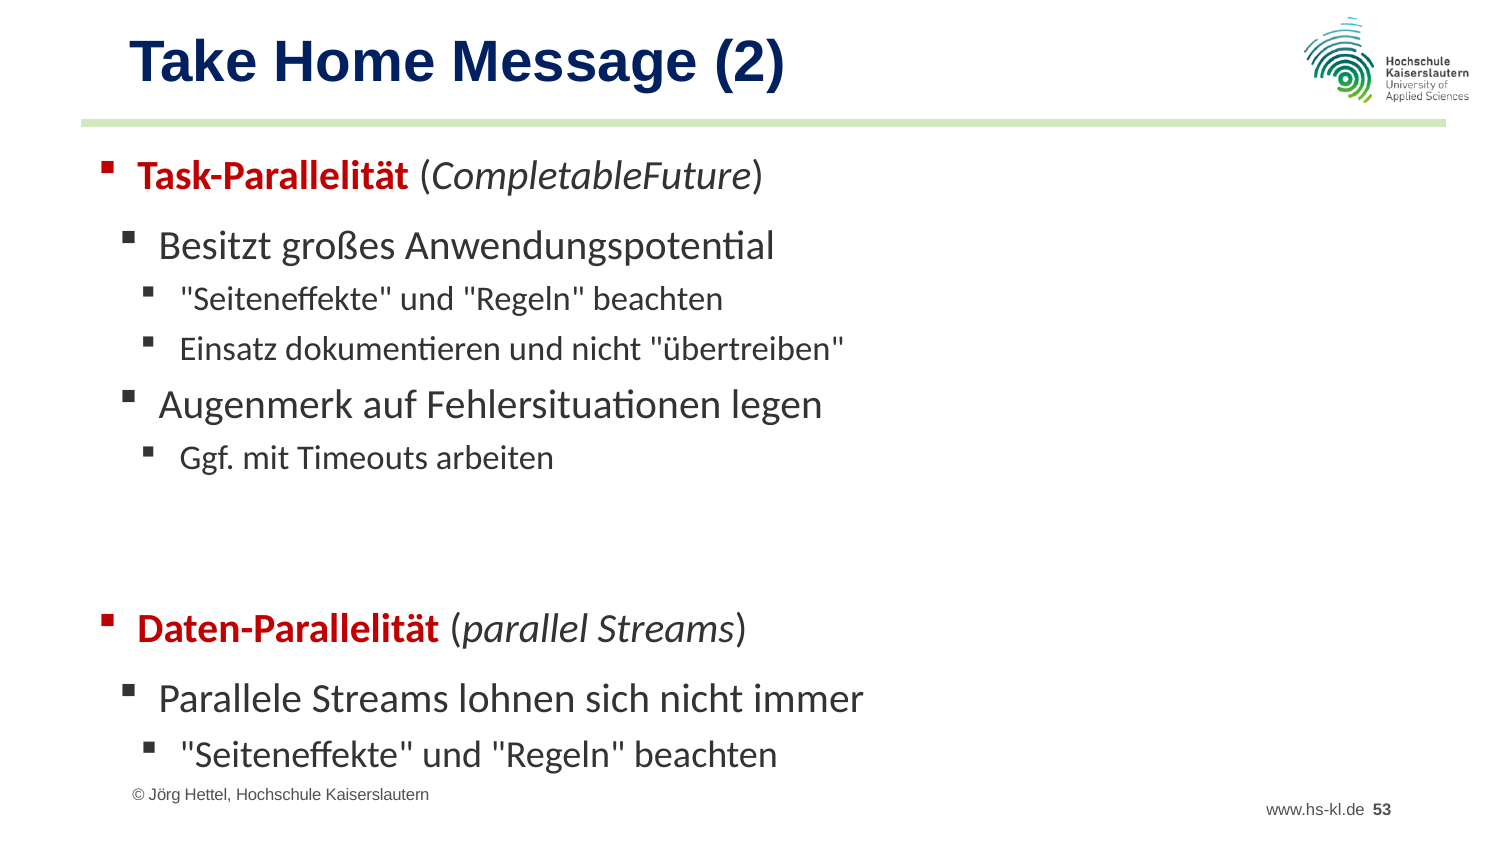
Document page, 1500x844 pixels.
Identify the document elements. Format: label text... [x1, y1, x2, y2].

footer © Jörg Hettel, Hochschule Kaiserslautern [117, 782, 662, 805]
picture [1304, 17, 1469, 103]
list Task-Parallelität (CompletableFuture) Besitzt großes Anwendungspotential "Seiteneffekte" und "Regeln" beachten Einsatz dokumentieren und nicht "übertreiben" Augenmerk auf Fehlersituationen legen Ggf. mit Timeouts arbeiten Daten-Parallelität (parallel Streams) Parallele Streams lohnen sich nicht immer "Seiteneffekte" und "Regeln" beachten [83, 136, 1371, 783]
title Take Home Message (2) [114, 44, 1217, 103]
